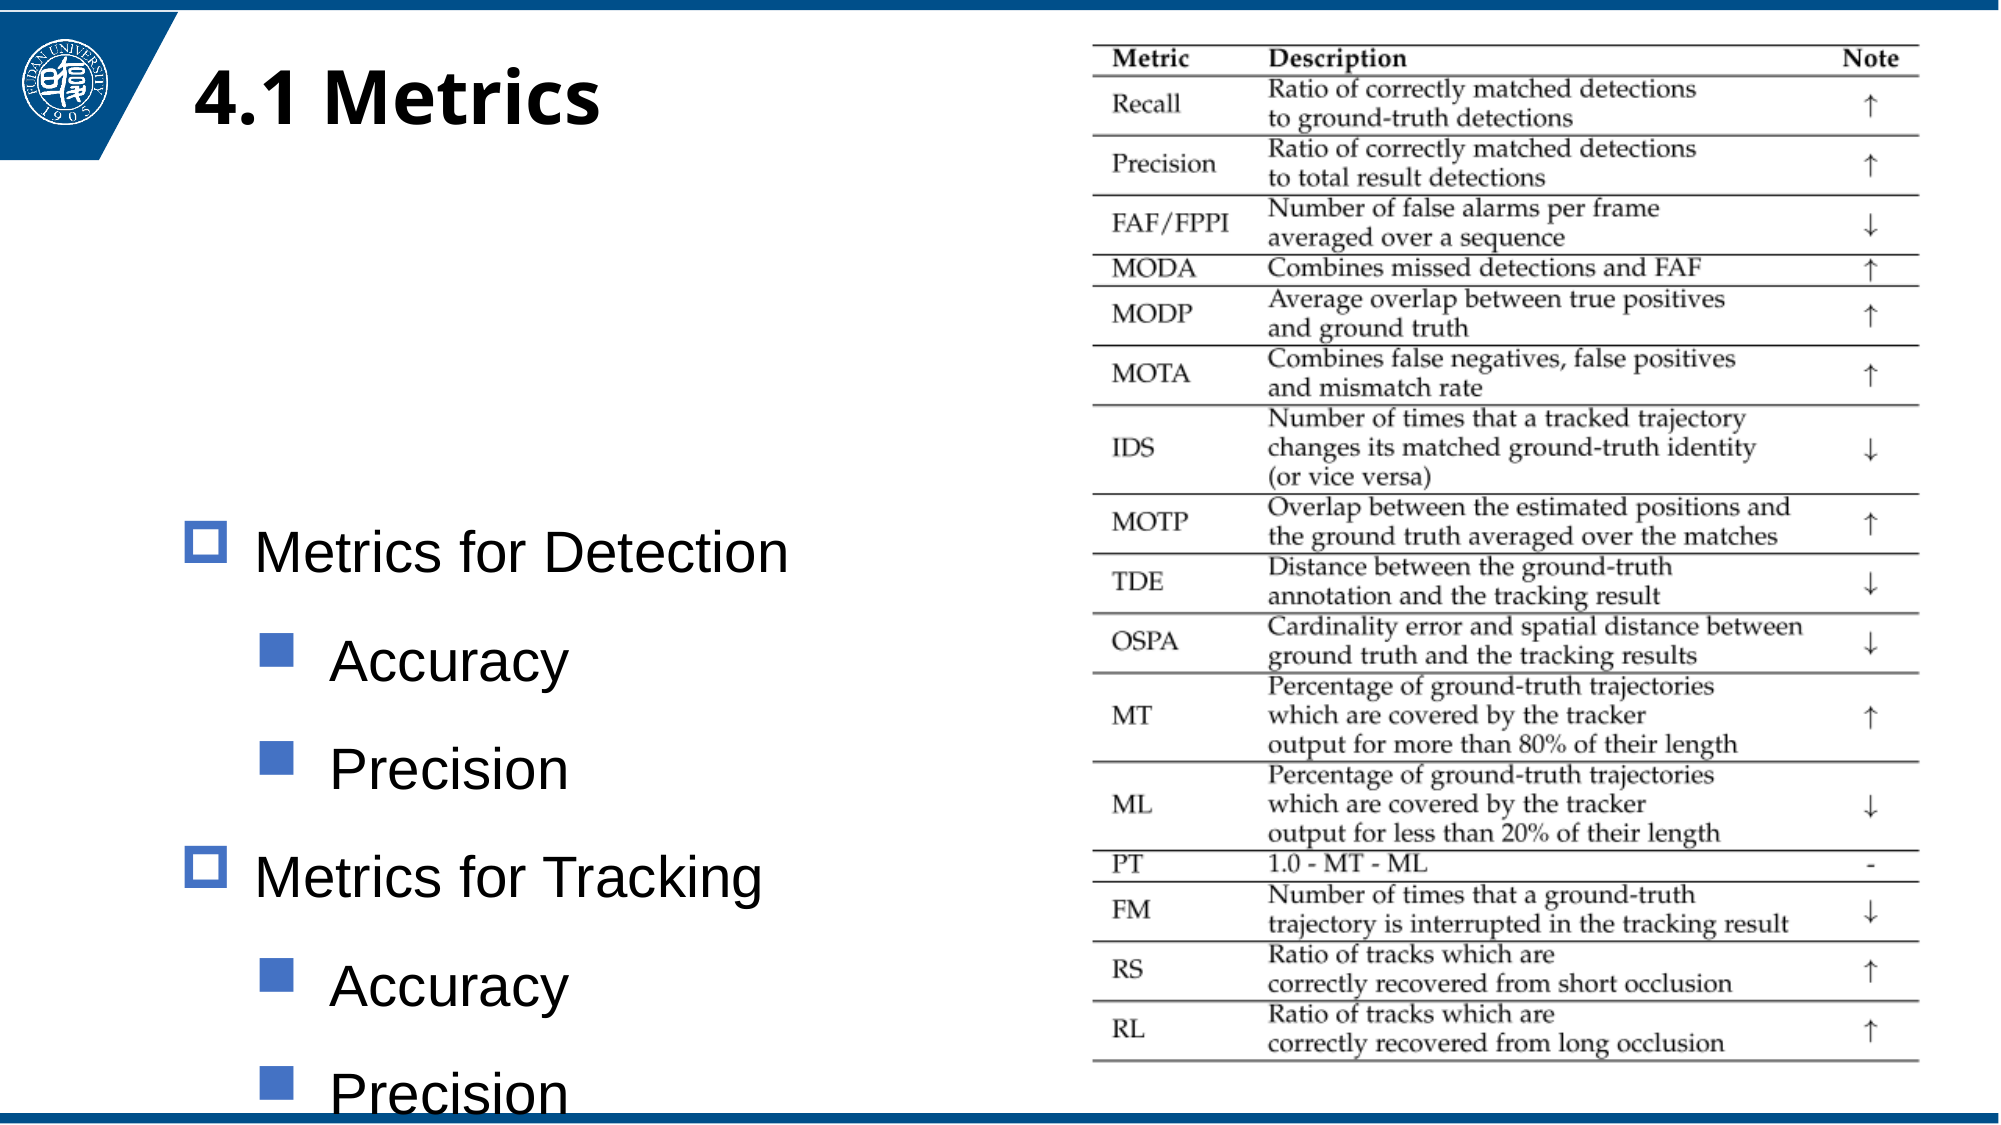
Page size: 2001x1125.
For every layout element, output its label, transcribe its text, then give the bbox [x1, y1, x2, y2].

picture [22, 39, 108, 125]
list Metrics for Detection Accuracy Precision Metrics for Tracking Accuracy Precision Completeness Robustness [179, 496, 1065, 693]
text_box 4.1 Metrics [179, 26, 1069, 175]
picture [1070, 26, 1981, 1084]
